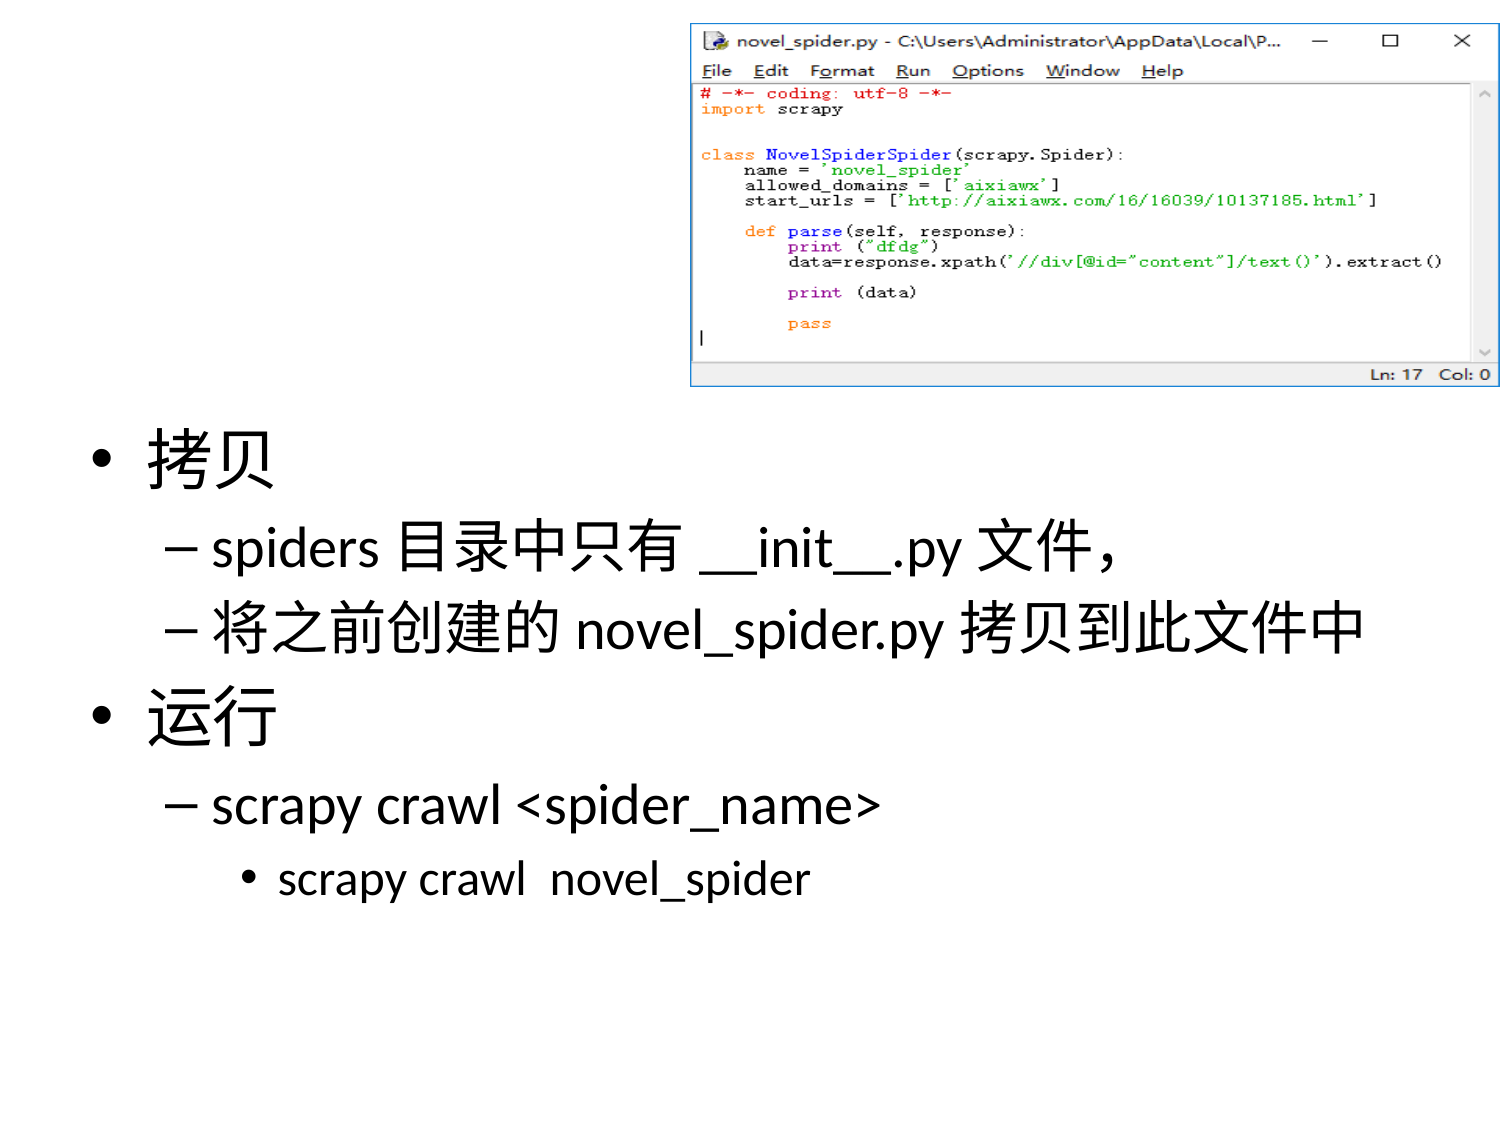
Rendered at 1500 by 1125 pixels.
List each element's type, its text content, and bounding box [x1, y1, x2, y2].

list 拷贝 spiders目录中只有__init__.py文件， 将之前创建的novel_spider.py拷贝到此文件中 运行 scrapy crawl <spider_name> scrapy crawl novel_spider [75, 410, 1425, 1005]
picture [690, 23, 1500, 387]
